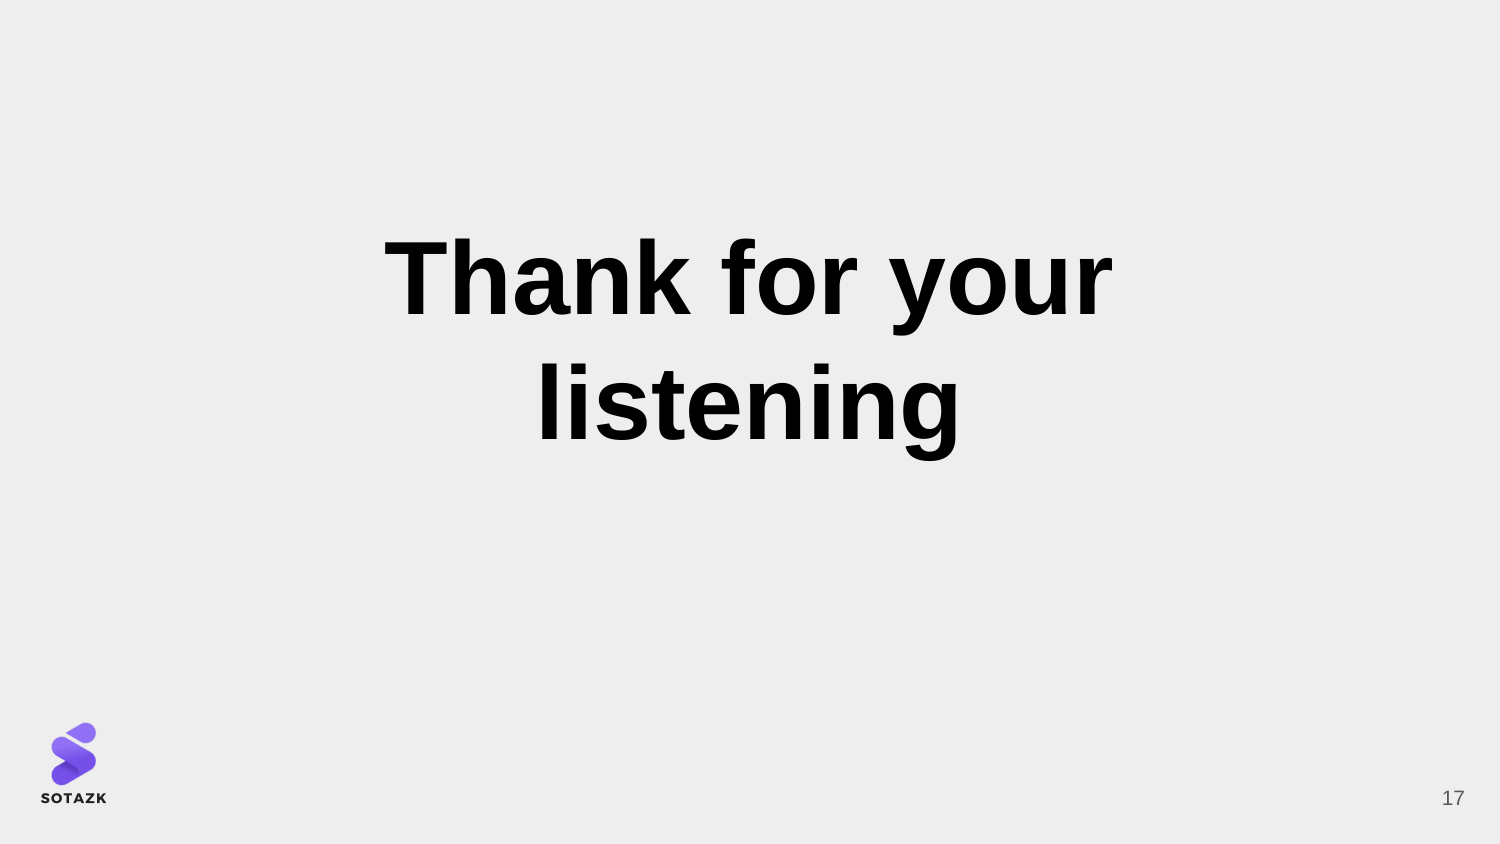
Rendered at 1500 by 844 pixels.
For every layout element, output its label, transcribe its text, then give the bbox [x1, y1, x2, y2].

slide_number ‹#› [1389, 764, 1480, 830]
title Thank for your listening [267, 195, 1233, 486]
picture [29, 719, 120, 806]
